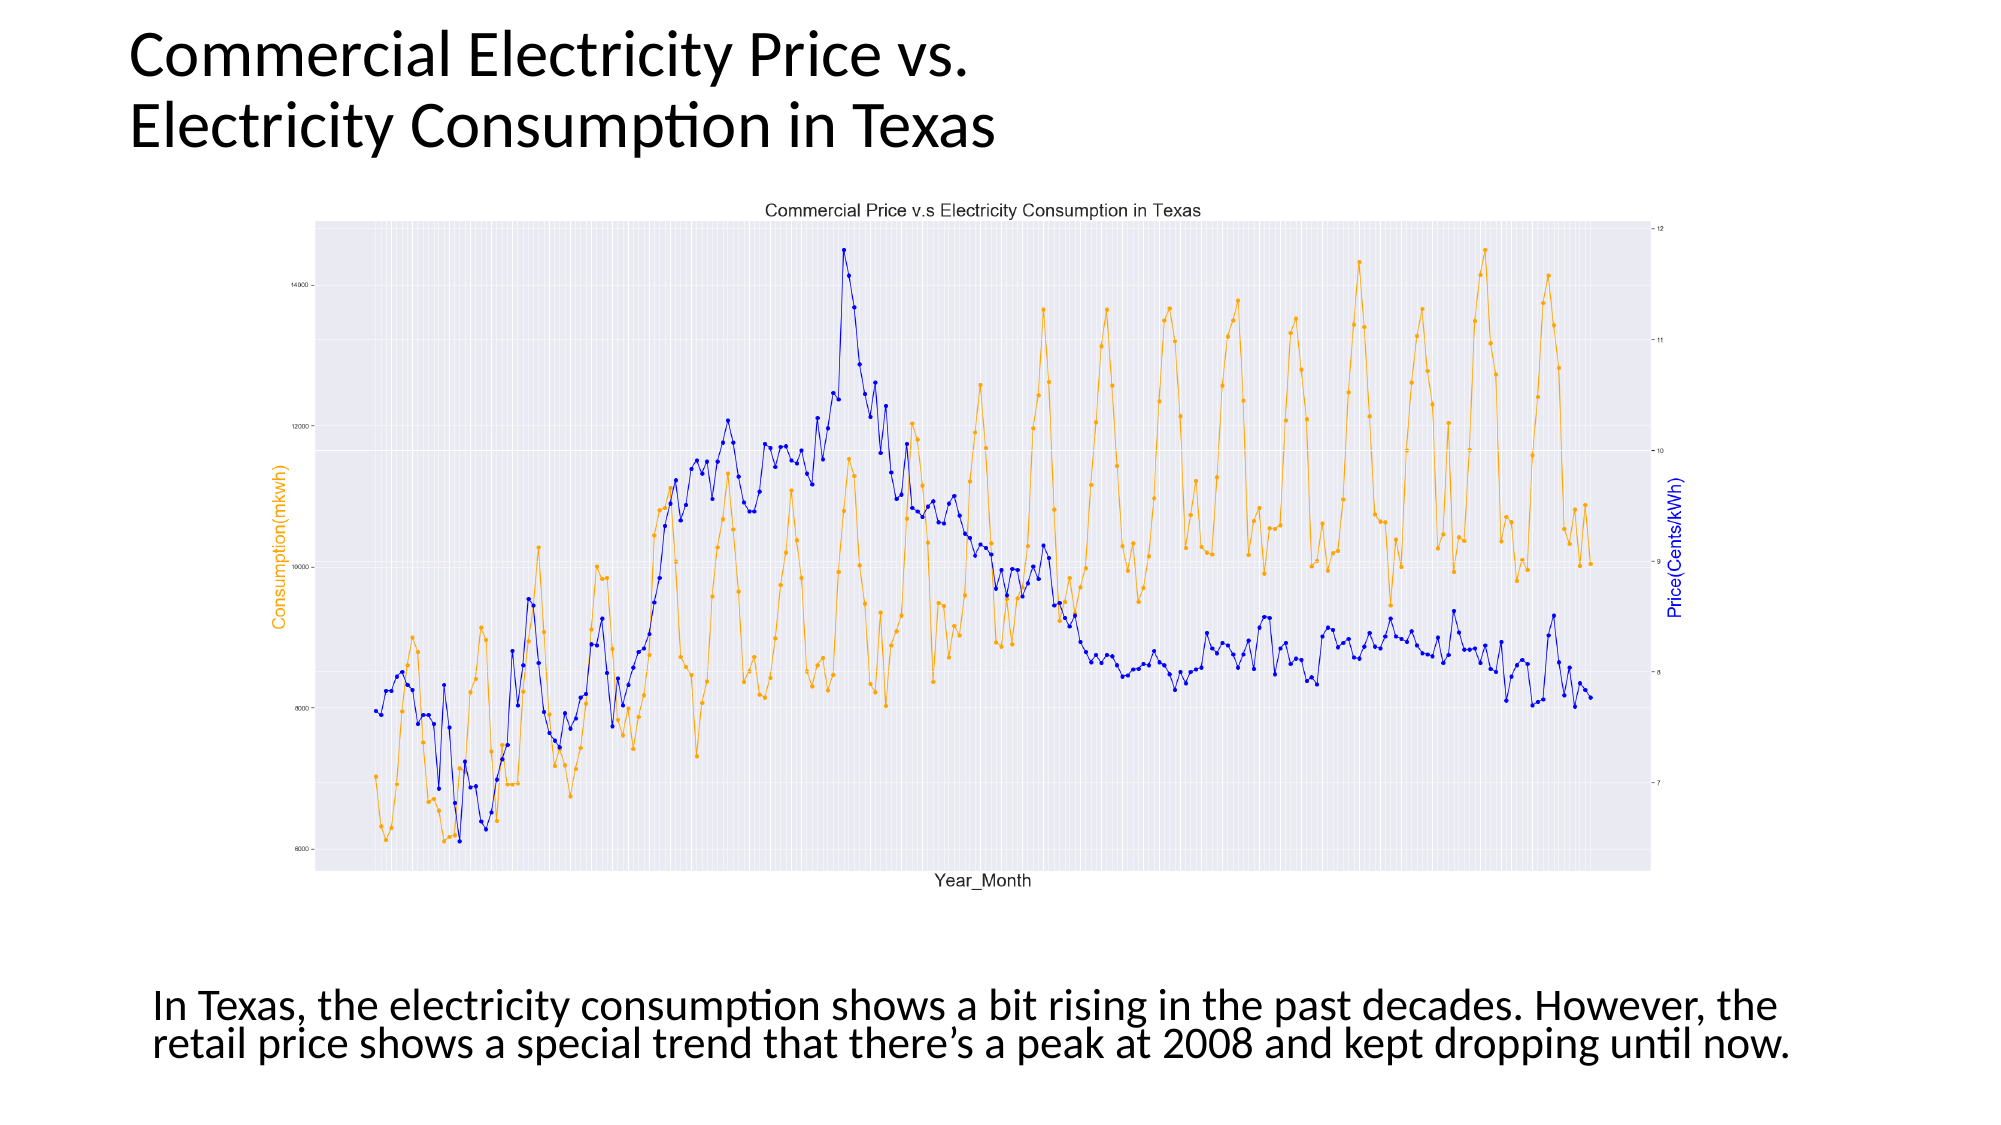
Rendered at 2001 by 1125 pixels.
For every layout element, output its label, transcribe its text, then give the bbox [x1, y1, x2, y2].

picture [267, 198, 1687, 894]
title Commercial Electricity Price vs. Electricity Consumption in Texas [114, 0, 1840, 200]
list In Texas, the electricity consumption shows a bit rising in the past decades. However, the retail price shows a special trend that there’s a peak at 2008 and kept dropping until now. [137, 982, 1863, 1098]
